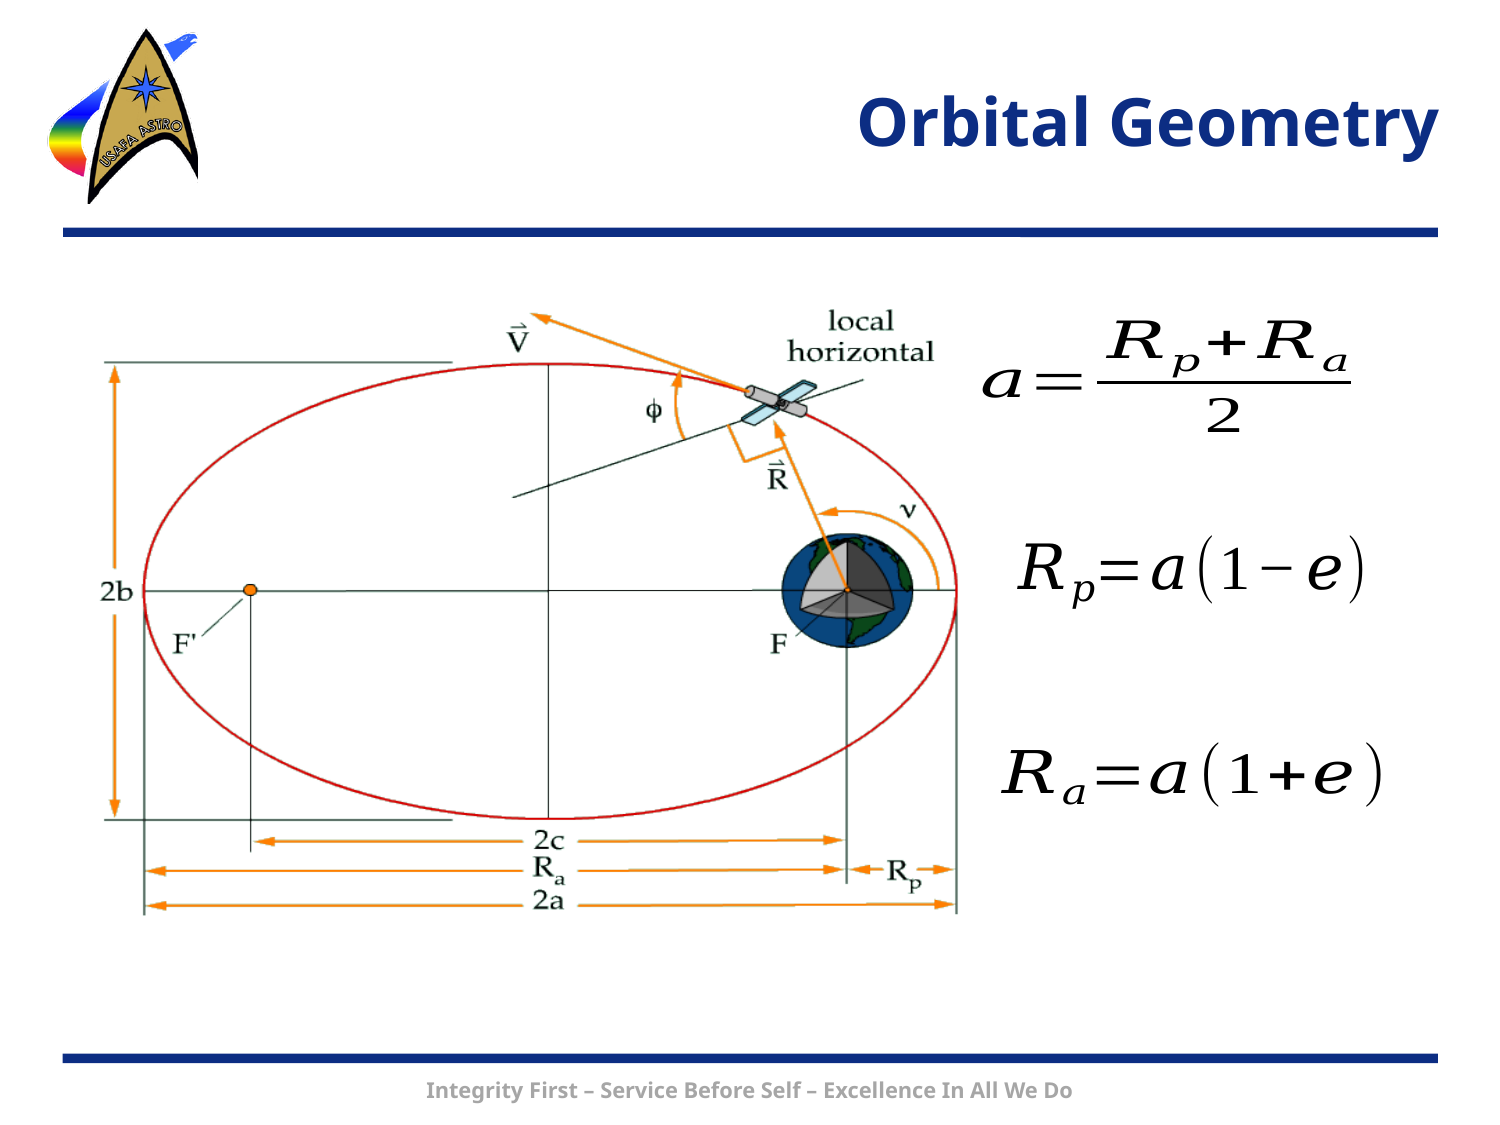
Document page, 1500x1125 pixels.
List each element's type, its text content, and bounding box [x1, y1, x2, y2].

title Orbital Geometry [299, 29, 1456, 211]
picture [37, 7, 224, 218]
picture [59, 269, 991, 947]
